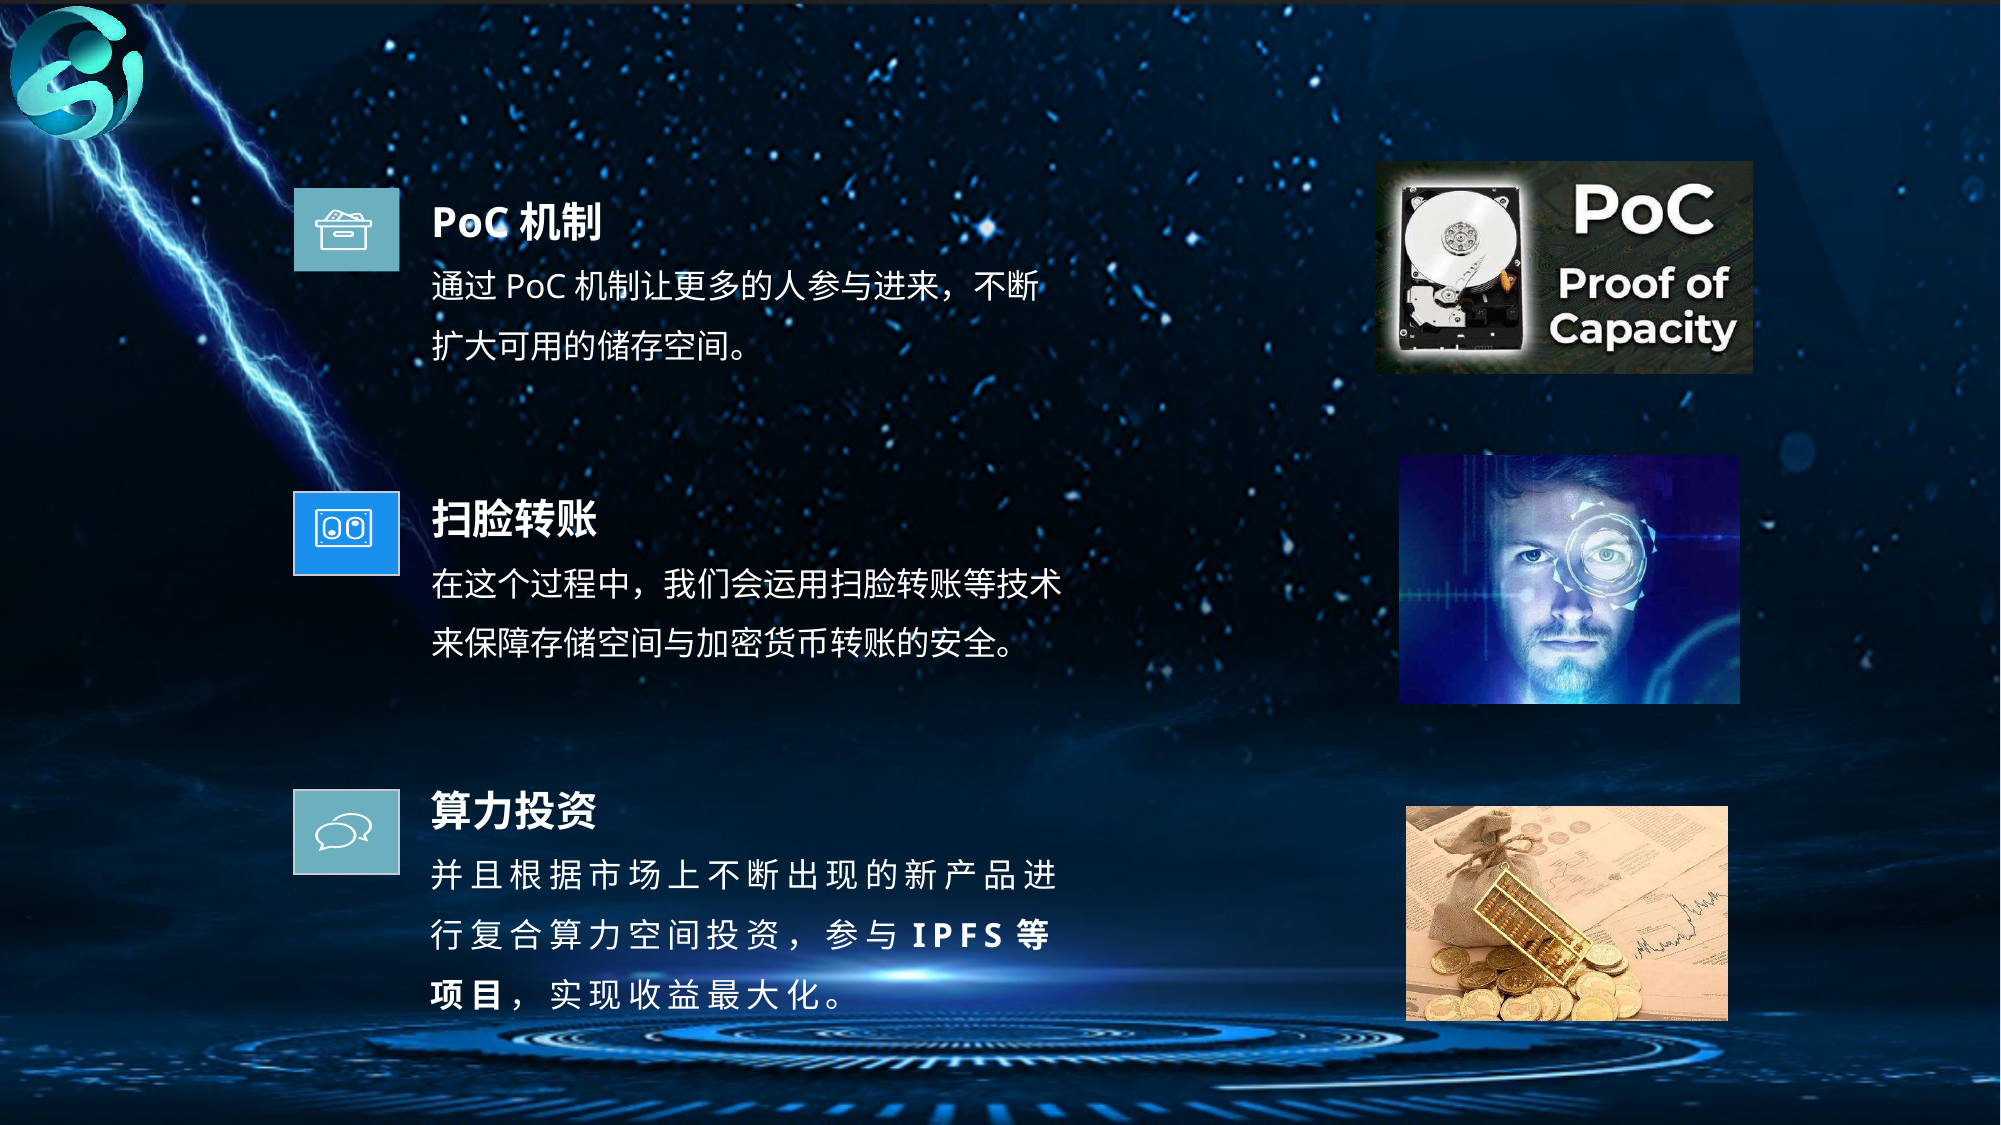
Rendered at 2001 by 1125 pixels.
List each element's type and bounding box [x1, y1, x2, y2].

text_box [294, 467, 1066, 665]
picture [0, 0, 2001, 1125]
text_box [294, 759, 1066, 1078]
text_box [294, 170, 1066, 429]
